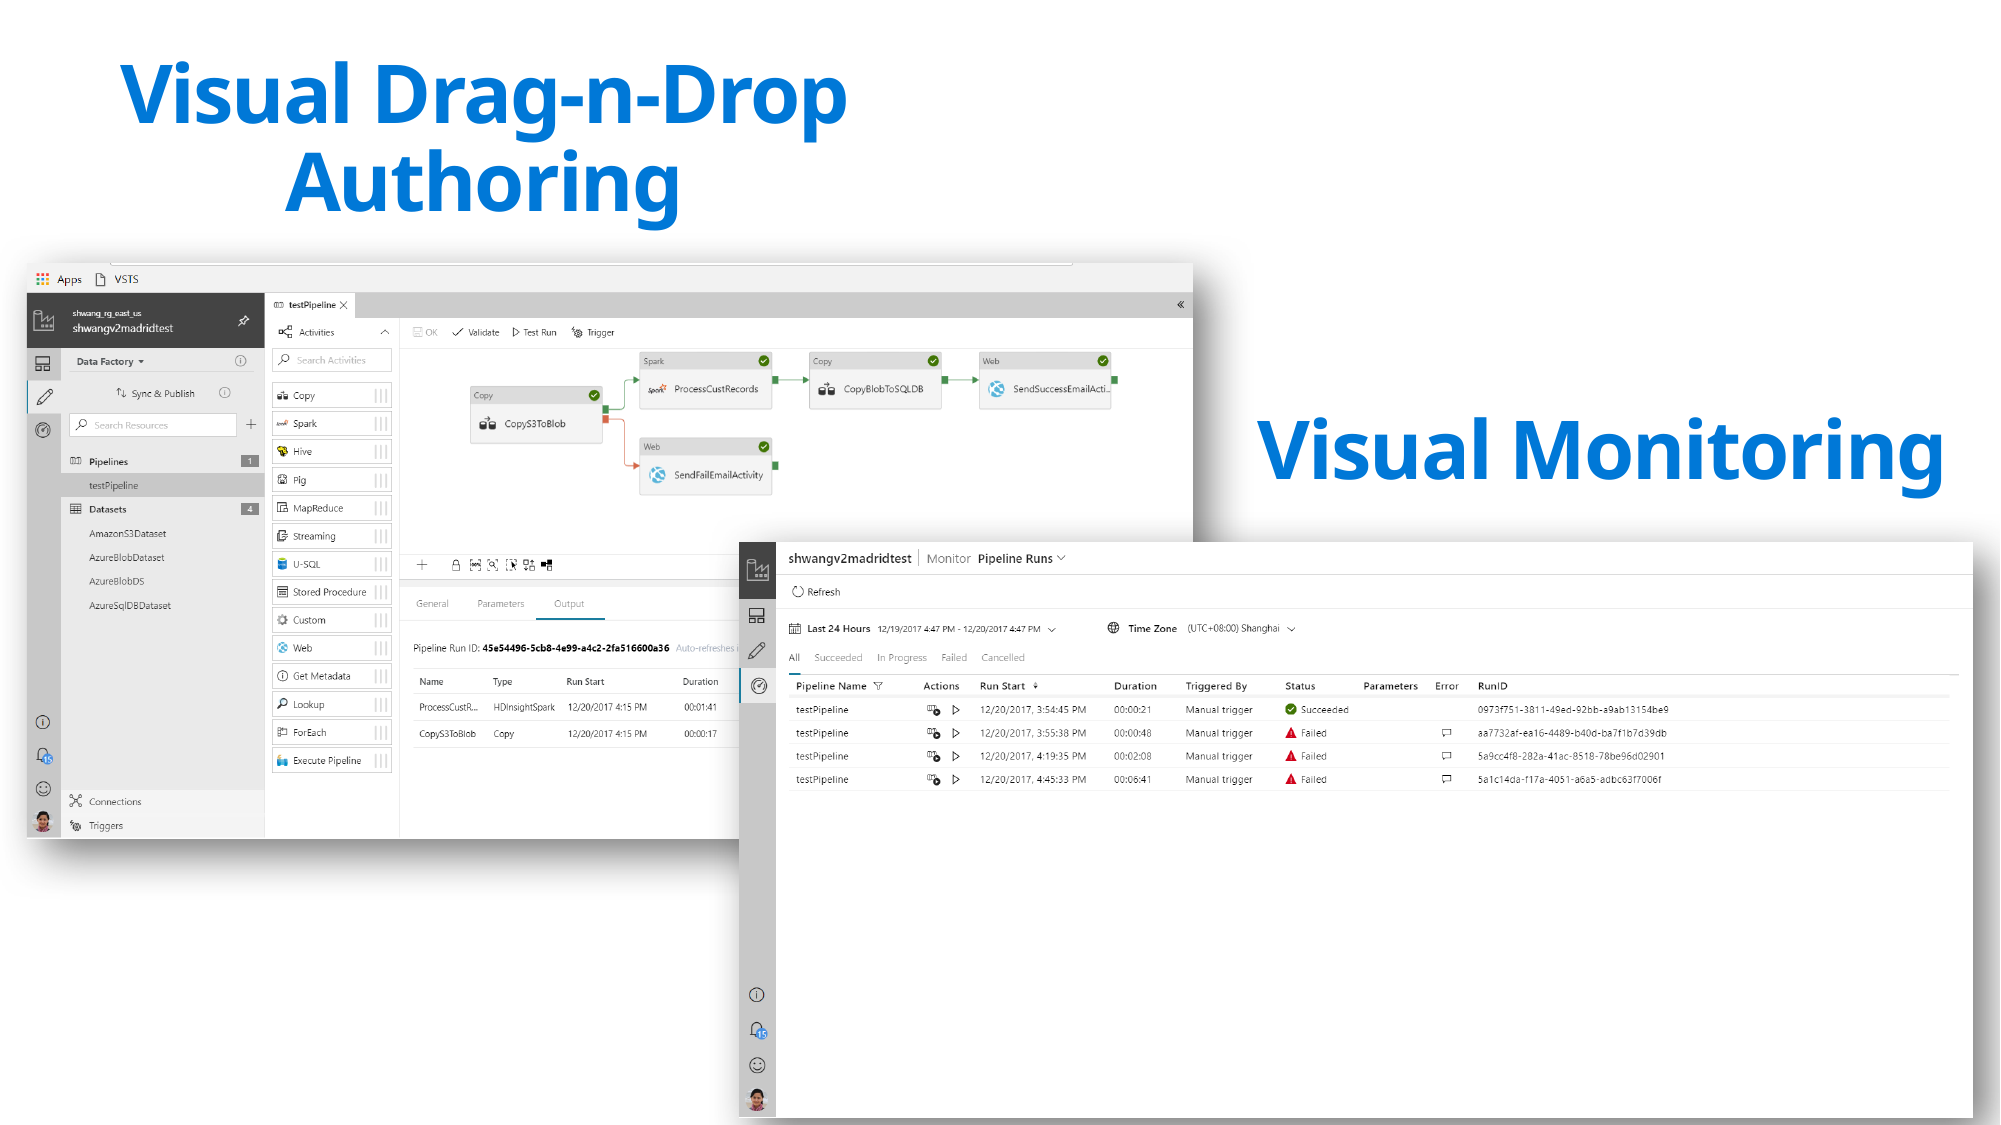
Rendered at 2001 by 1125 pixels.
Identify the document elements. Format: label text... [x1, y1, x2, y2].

title Visual Drag-n-Drop Authoring [49, 38, 920, 186]
text_box Visual Monitoring [1242, 394, 2000, 538]
picture [26, 262, 1974, 1118]
